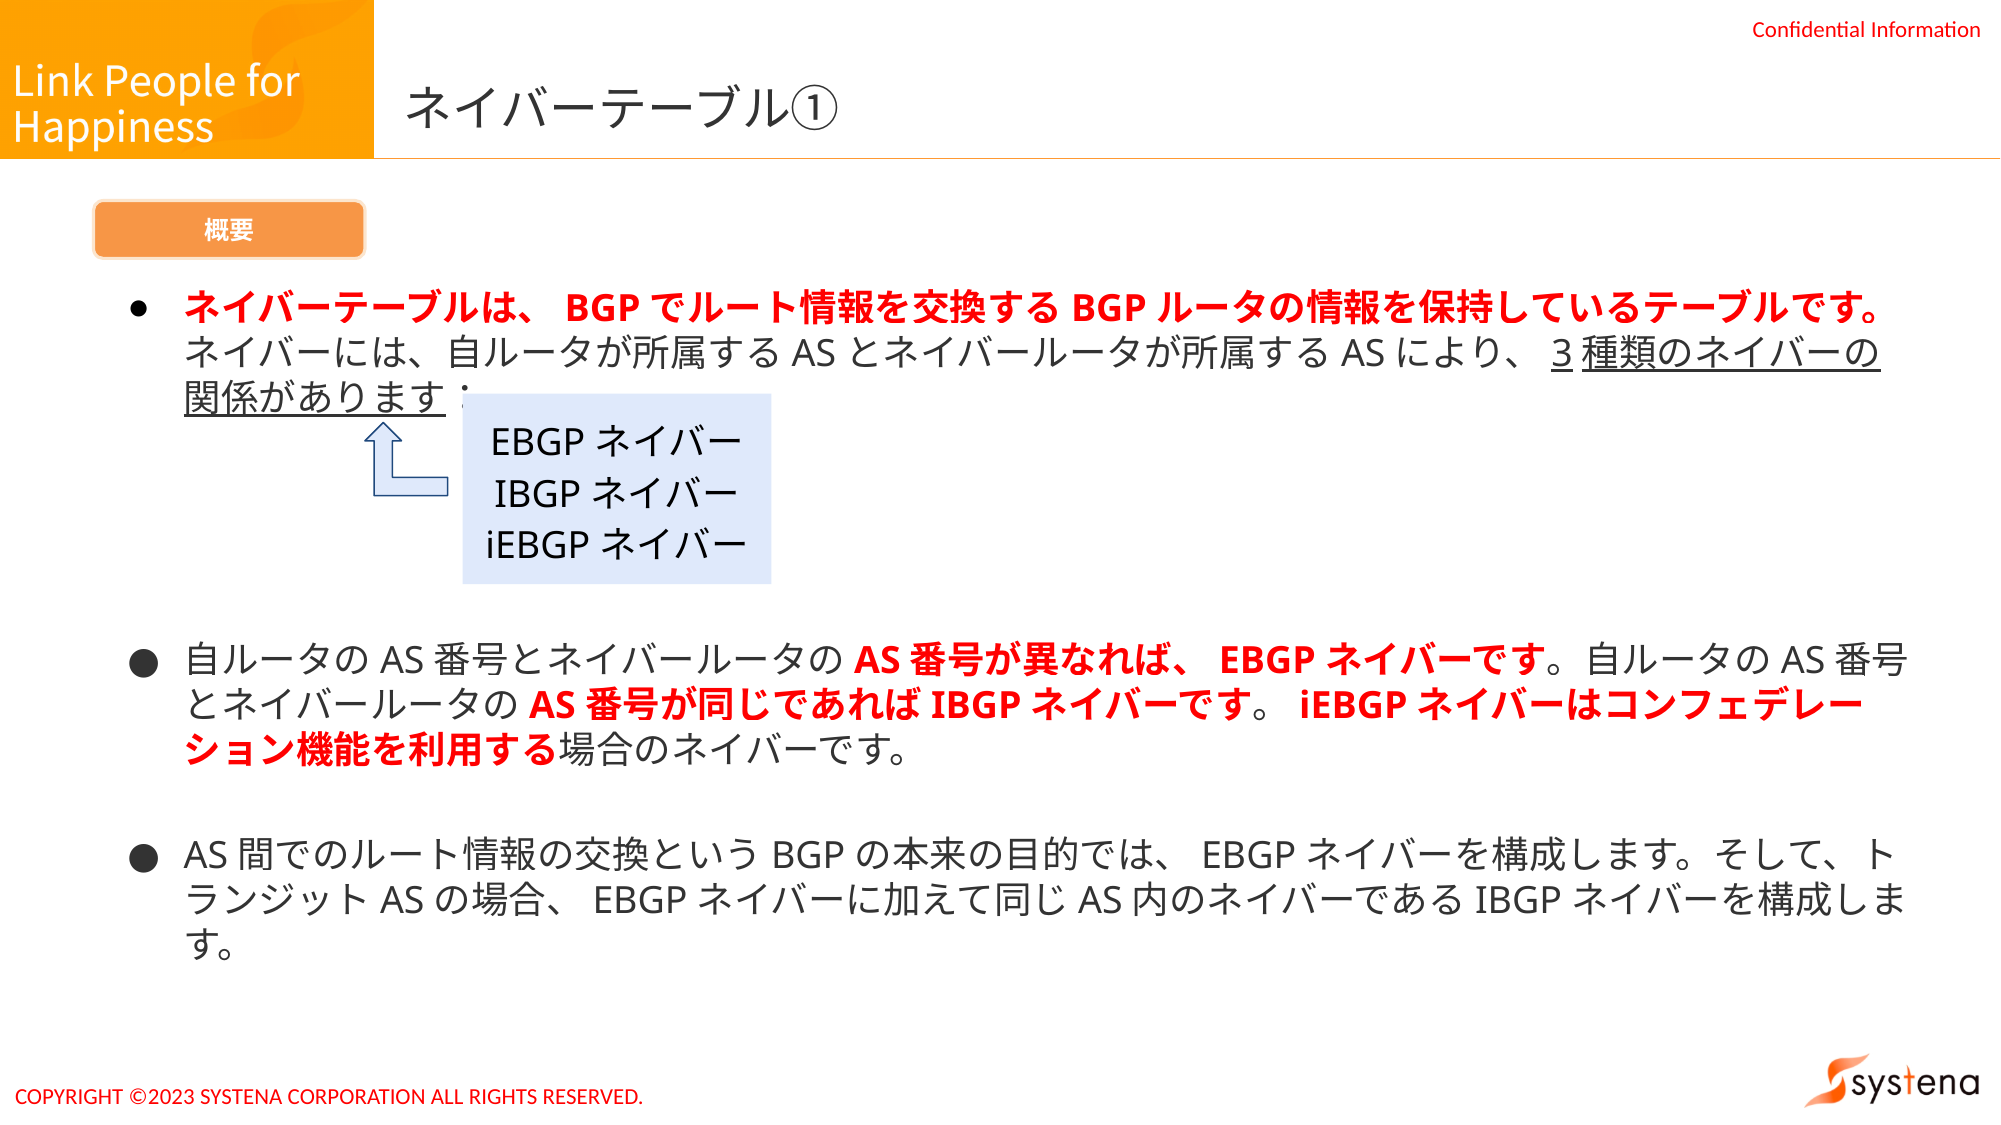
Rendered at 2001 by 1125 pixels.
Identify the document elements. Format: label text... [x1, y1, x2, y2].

list ネイバーテーブルは、BGPでルート情報を交換するBGPルータの情報を保持しているテーブルです。ネイバーには、自ルータが所属するASとネイバールータが所属するASにより、3種類のネイバーの関係があります： 自ルータのAS番号とネイバールータのAS番号が異なれば、EBGPネイバーです。自ルータのAS番号とネイバールータのAS番号が同じであればIBGPネイバーです。iEBGPネイバーはコンフェデレーション機能を利用する場合のネイバーです。 AS間でのルート情報の交換というBGPの本来の目的では、EBGPネイバーを構成します。そして、トランジットASの場合、EBGPネイバーに加えて同じAS内のネイバーであるIBGPネイバーを構成します。 [93, 276, 1926, 1013]
text_box 概要 [93, 200, 366, 259]
text_box [364, 422, 448, 496]
picture [0, 0, 374, 159]
title ネイバーテーブル① [388, 28, 1916, 145]
list EBGPネイバー IBGPネイバー iEBGPネイバー [462, 393, 772, 585]
picture [1804, 1049, 1981, 1108]
